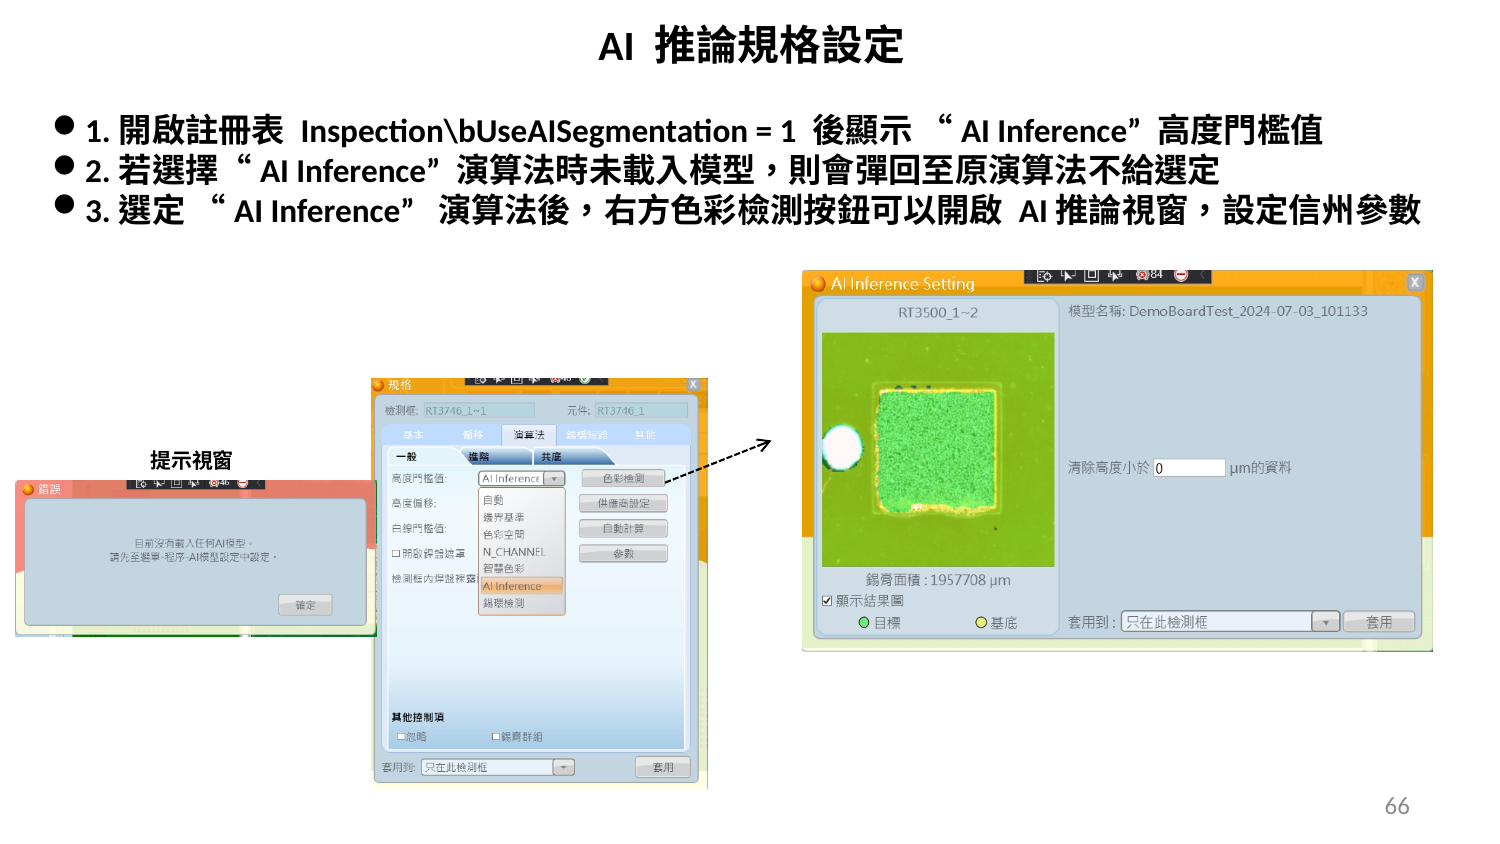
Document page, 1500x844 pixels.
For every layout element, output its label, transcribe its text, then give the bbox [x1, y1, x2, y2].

picture [802, 270, 1433, 652]
slide_number 66 [1074, 782, 1425, 827]
text_box 1.開啟註冊表 Inspection\bUseAISegmentation = 1 後顯示 “AI Inference” 高度門檻值 2.若選擇“AI Inference” 演算法時未載入模型，則會彈回至原演算法不給選定 3.選定 “AI Inference” 演算法後，右方色彩檢測按鈕可以開啟 AI推論視窗，設定信州參數 [37, 101, 1455, 277]
text_box 提示視窗 [135, 440, 327, 479]
text_box AI 推論規格設定 [76, 8, 1427, 80]
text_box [664, 440, 772, 483]
picture [15, 378, 708, 790]
